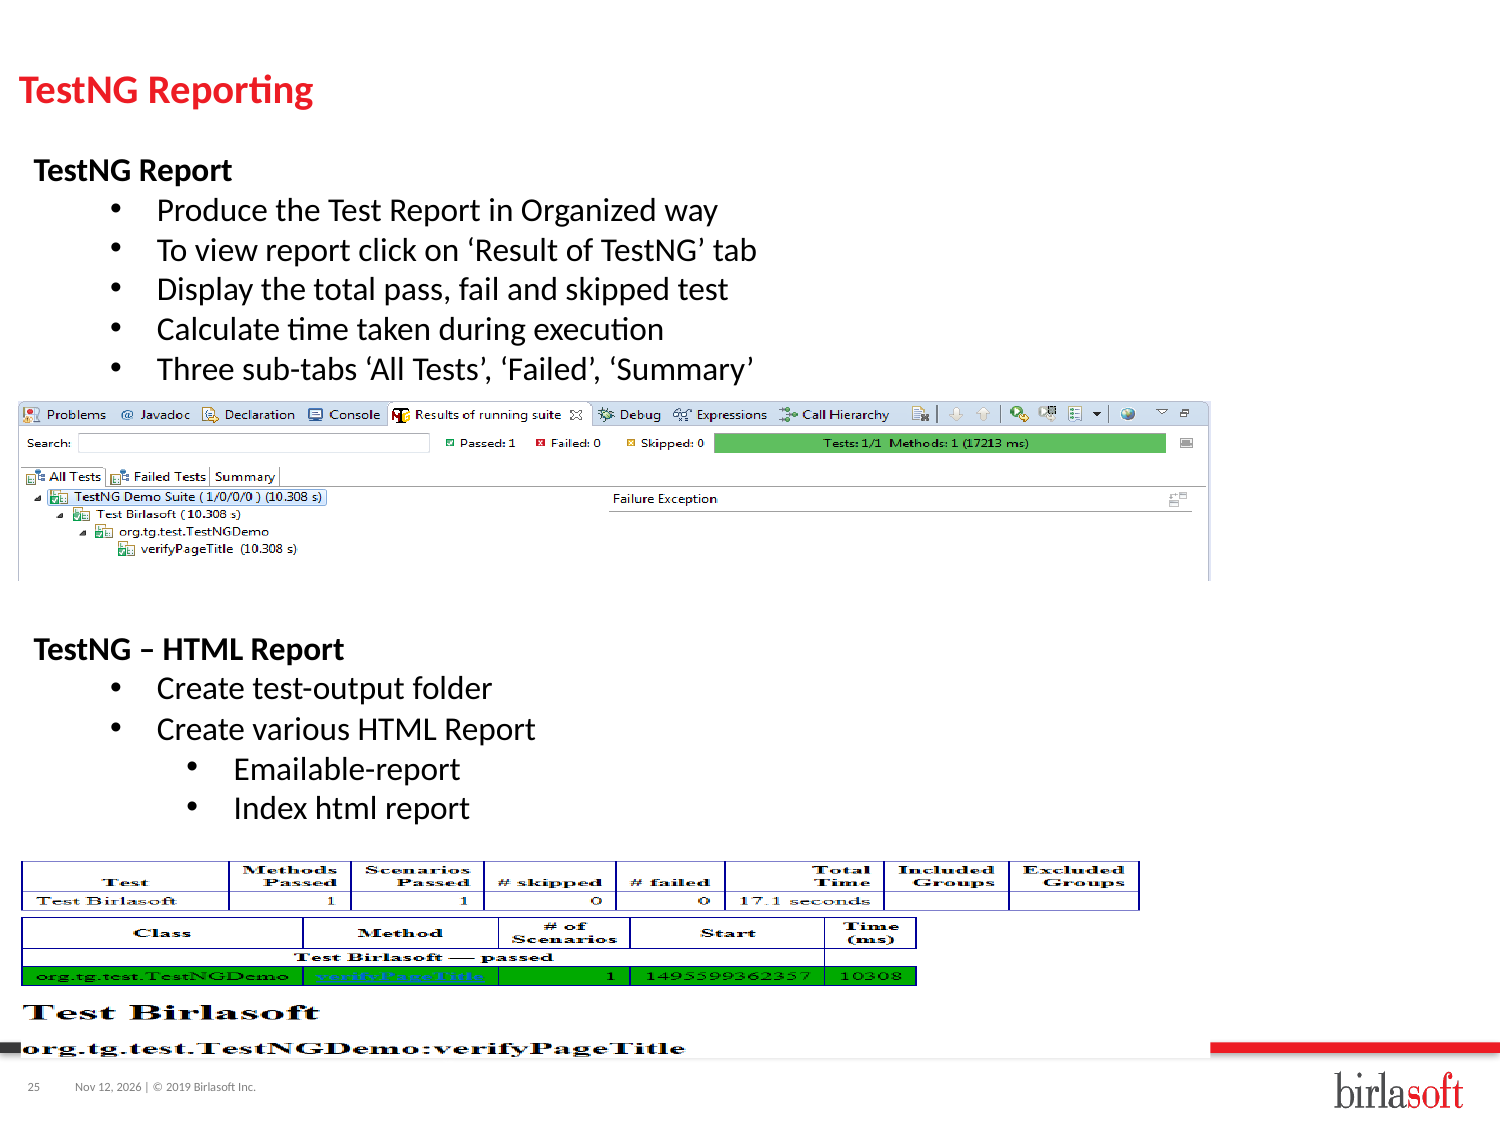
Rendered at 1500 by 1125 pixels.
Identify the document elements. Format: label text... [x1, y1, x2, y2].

picture [20, 857, 1211, 1058]
picture [18, 401, 1211, 582]
title TestNG Reporting [18, 37, 1482, 138]
picture [1333, 1067, 1464, 1111]
text_box TestNG Report Produce the Test Report in Organized way To view report click on ‘Result of TestNG’ tab Display the total pass, fail and skipped test Calculate time taken during execution Three sub-tabs ‘All Tests’, ‘Failed’, ‘Summary’ TestNG – HTML Report Create test-output folder Create various HTML Report Emailable-report Index html report [18, 140, 1482, 834]
